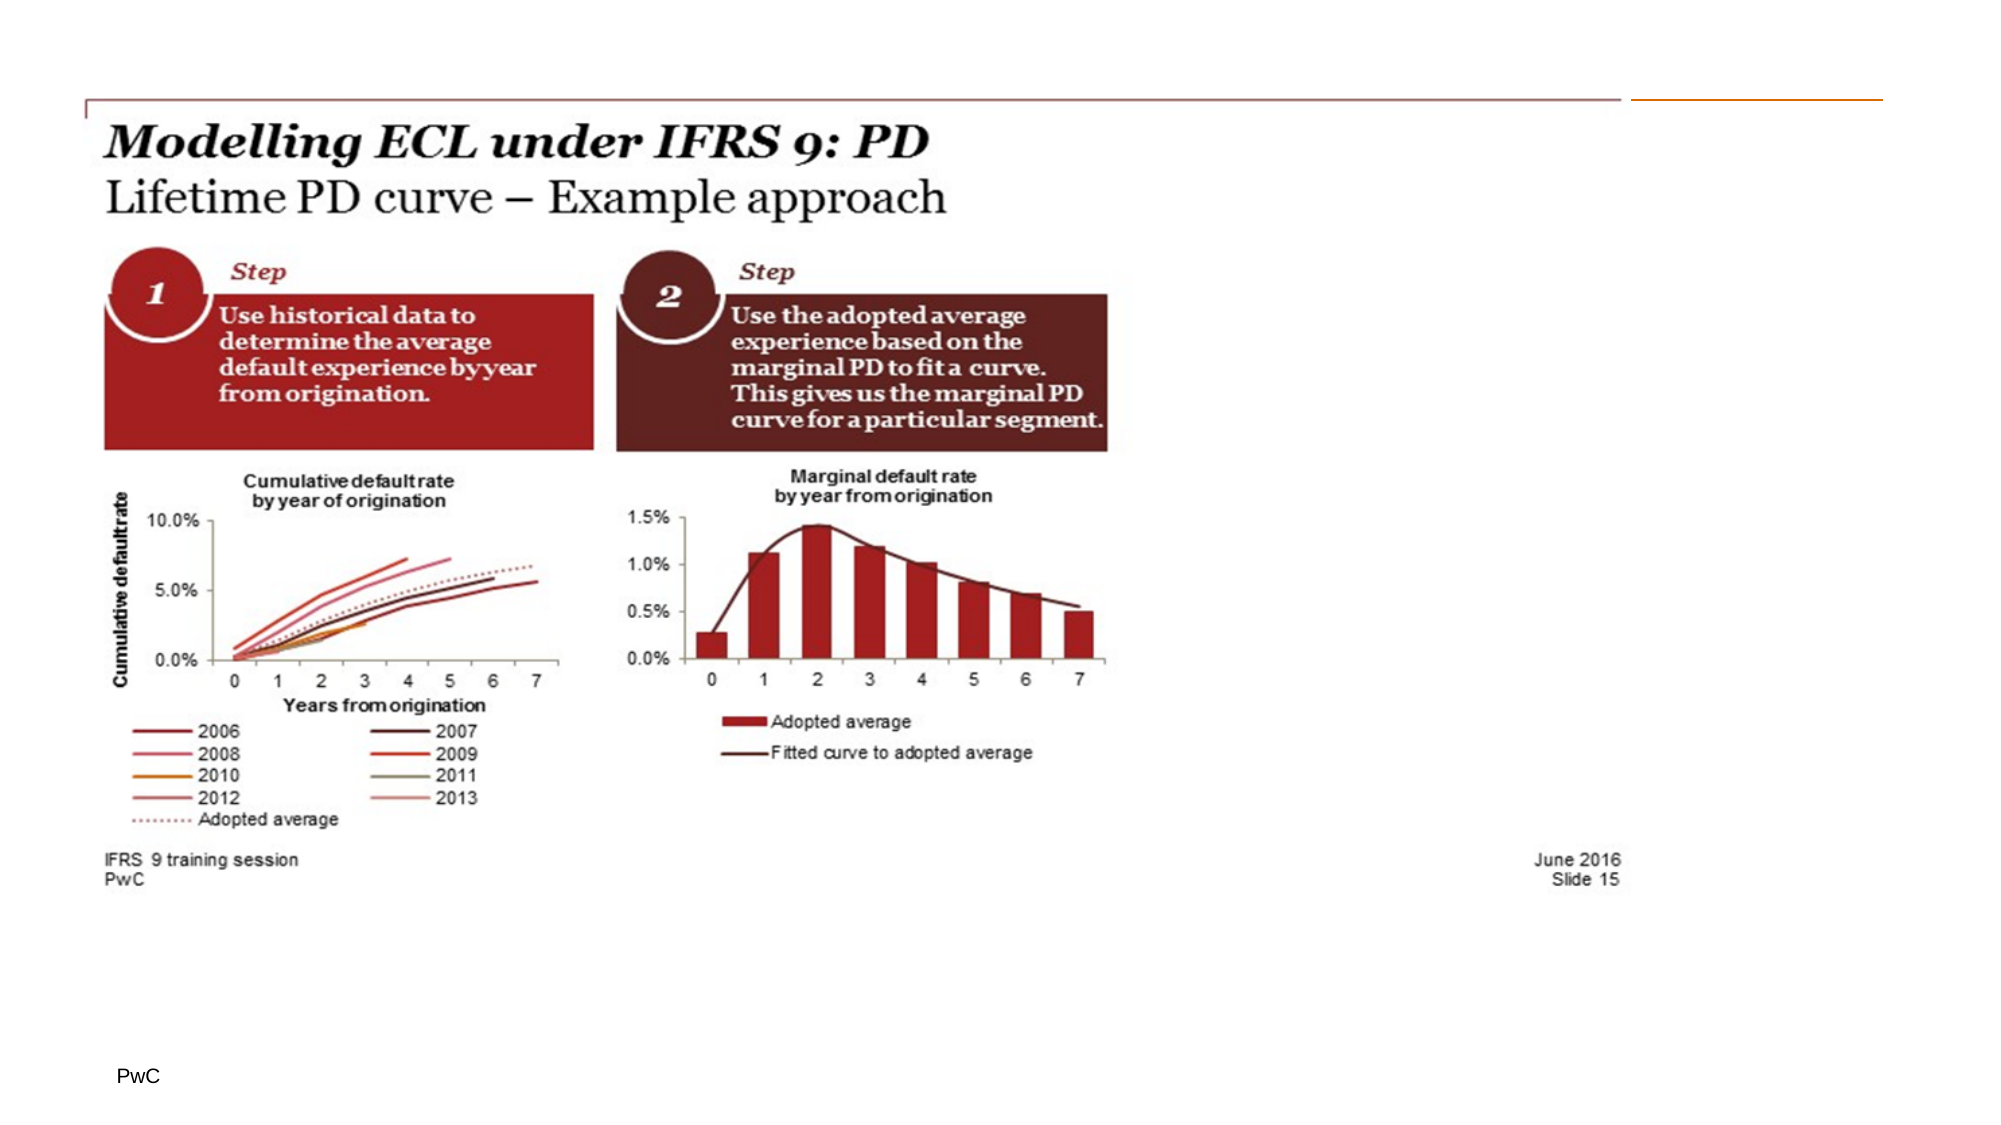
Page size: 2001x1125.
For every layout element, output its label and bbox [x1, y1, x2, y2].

picture [81, 97, 1635, 904]
